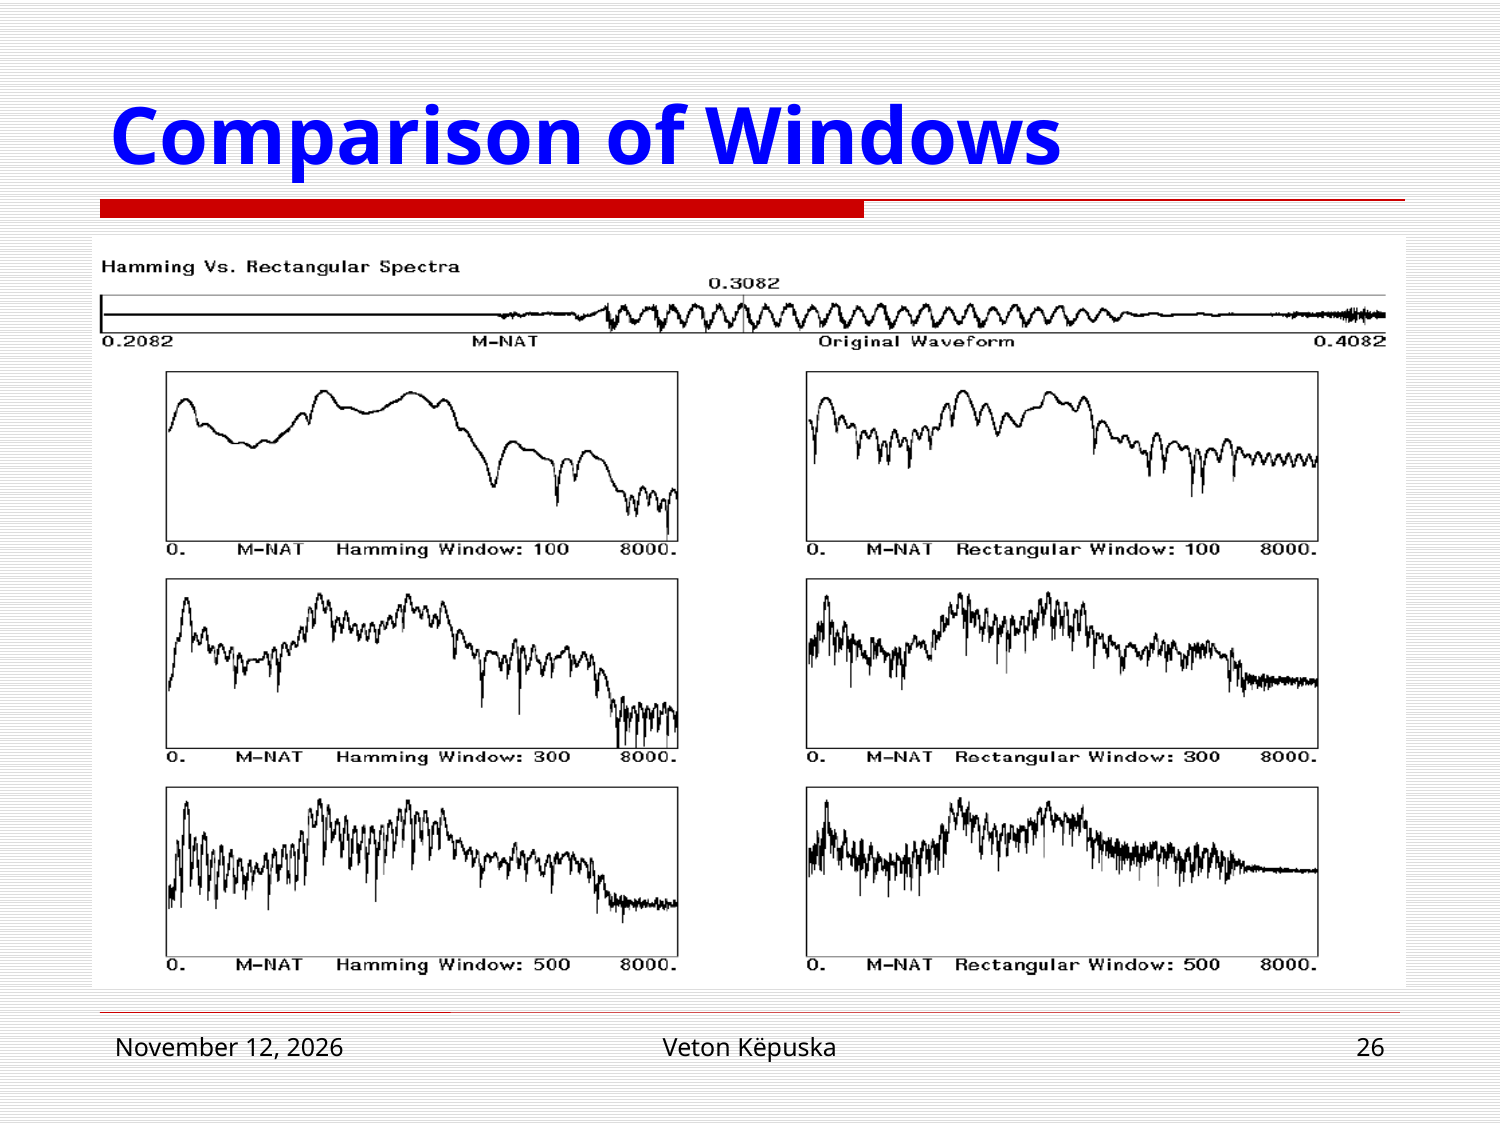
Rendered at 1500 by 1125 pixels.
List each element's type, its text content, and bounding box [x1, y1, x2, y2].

footer Veton Këpuska [512, 1024, 988, 1103]
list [92, 237, 1406, 988]
title Comparison of Windows [93, 49, 1407, 188]
slide_number 26 [1074, 1024, 1401, 1103]
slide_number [99, 1024, 426, 1103]
